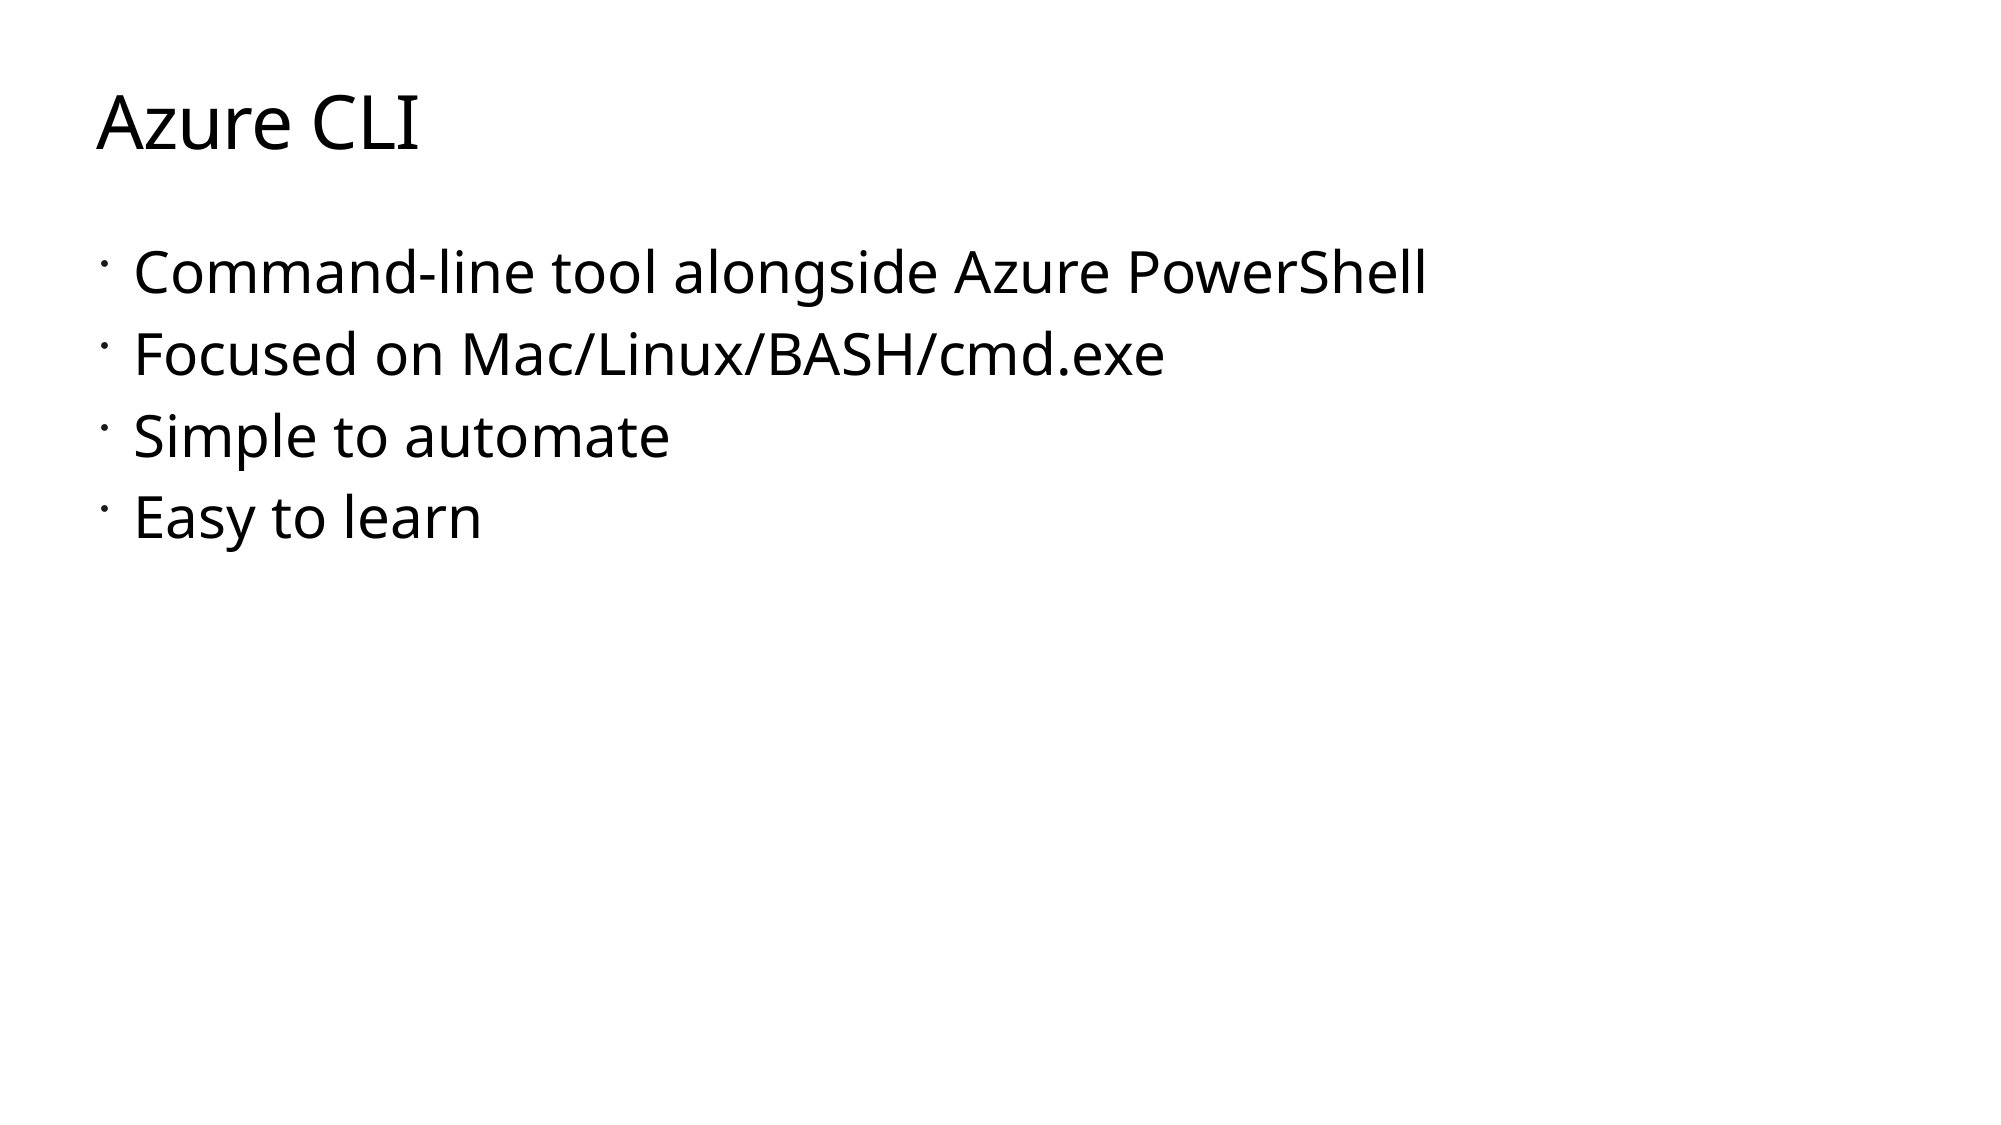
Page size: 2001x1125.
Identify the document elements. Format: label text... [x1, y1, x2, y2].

list Command-line tool alongside Azure PowerShell Focused on Mac/Linux/BASH/cmd.exe Simple to automate Easy to learn [95, 235, 1904, 561]
title Azure CLI [96, 75, 1904, 166]
